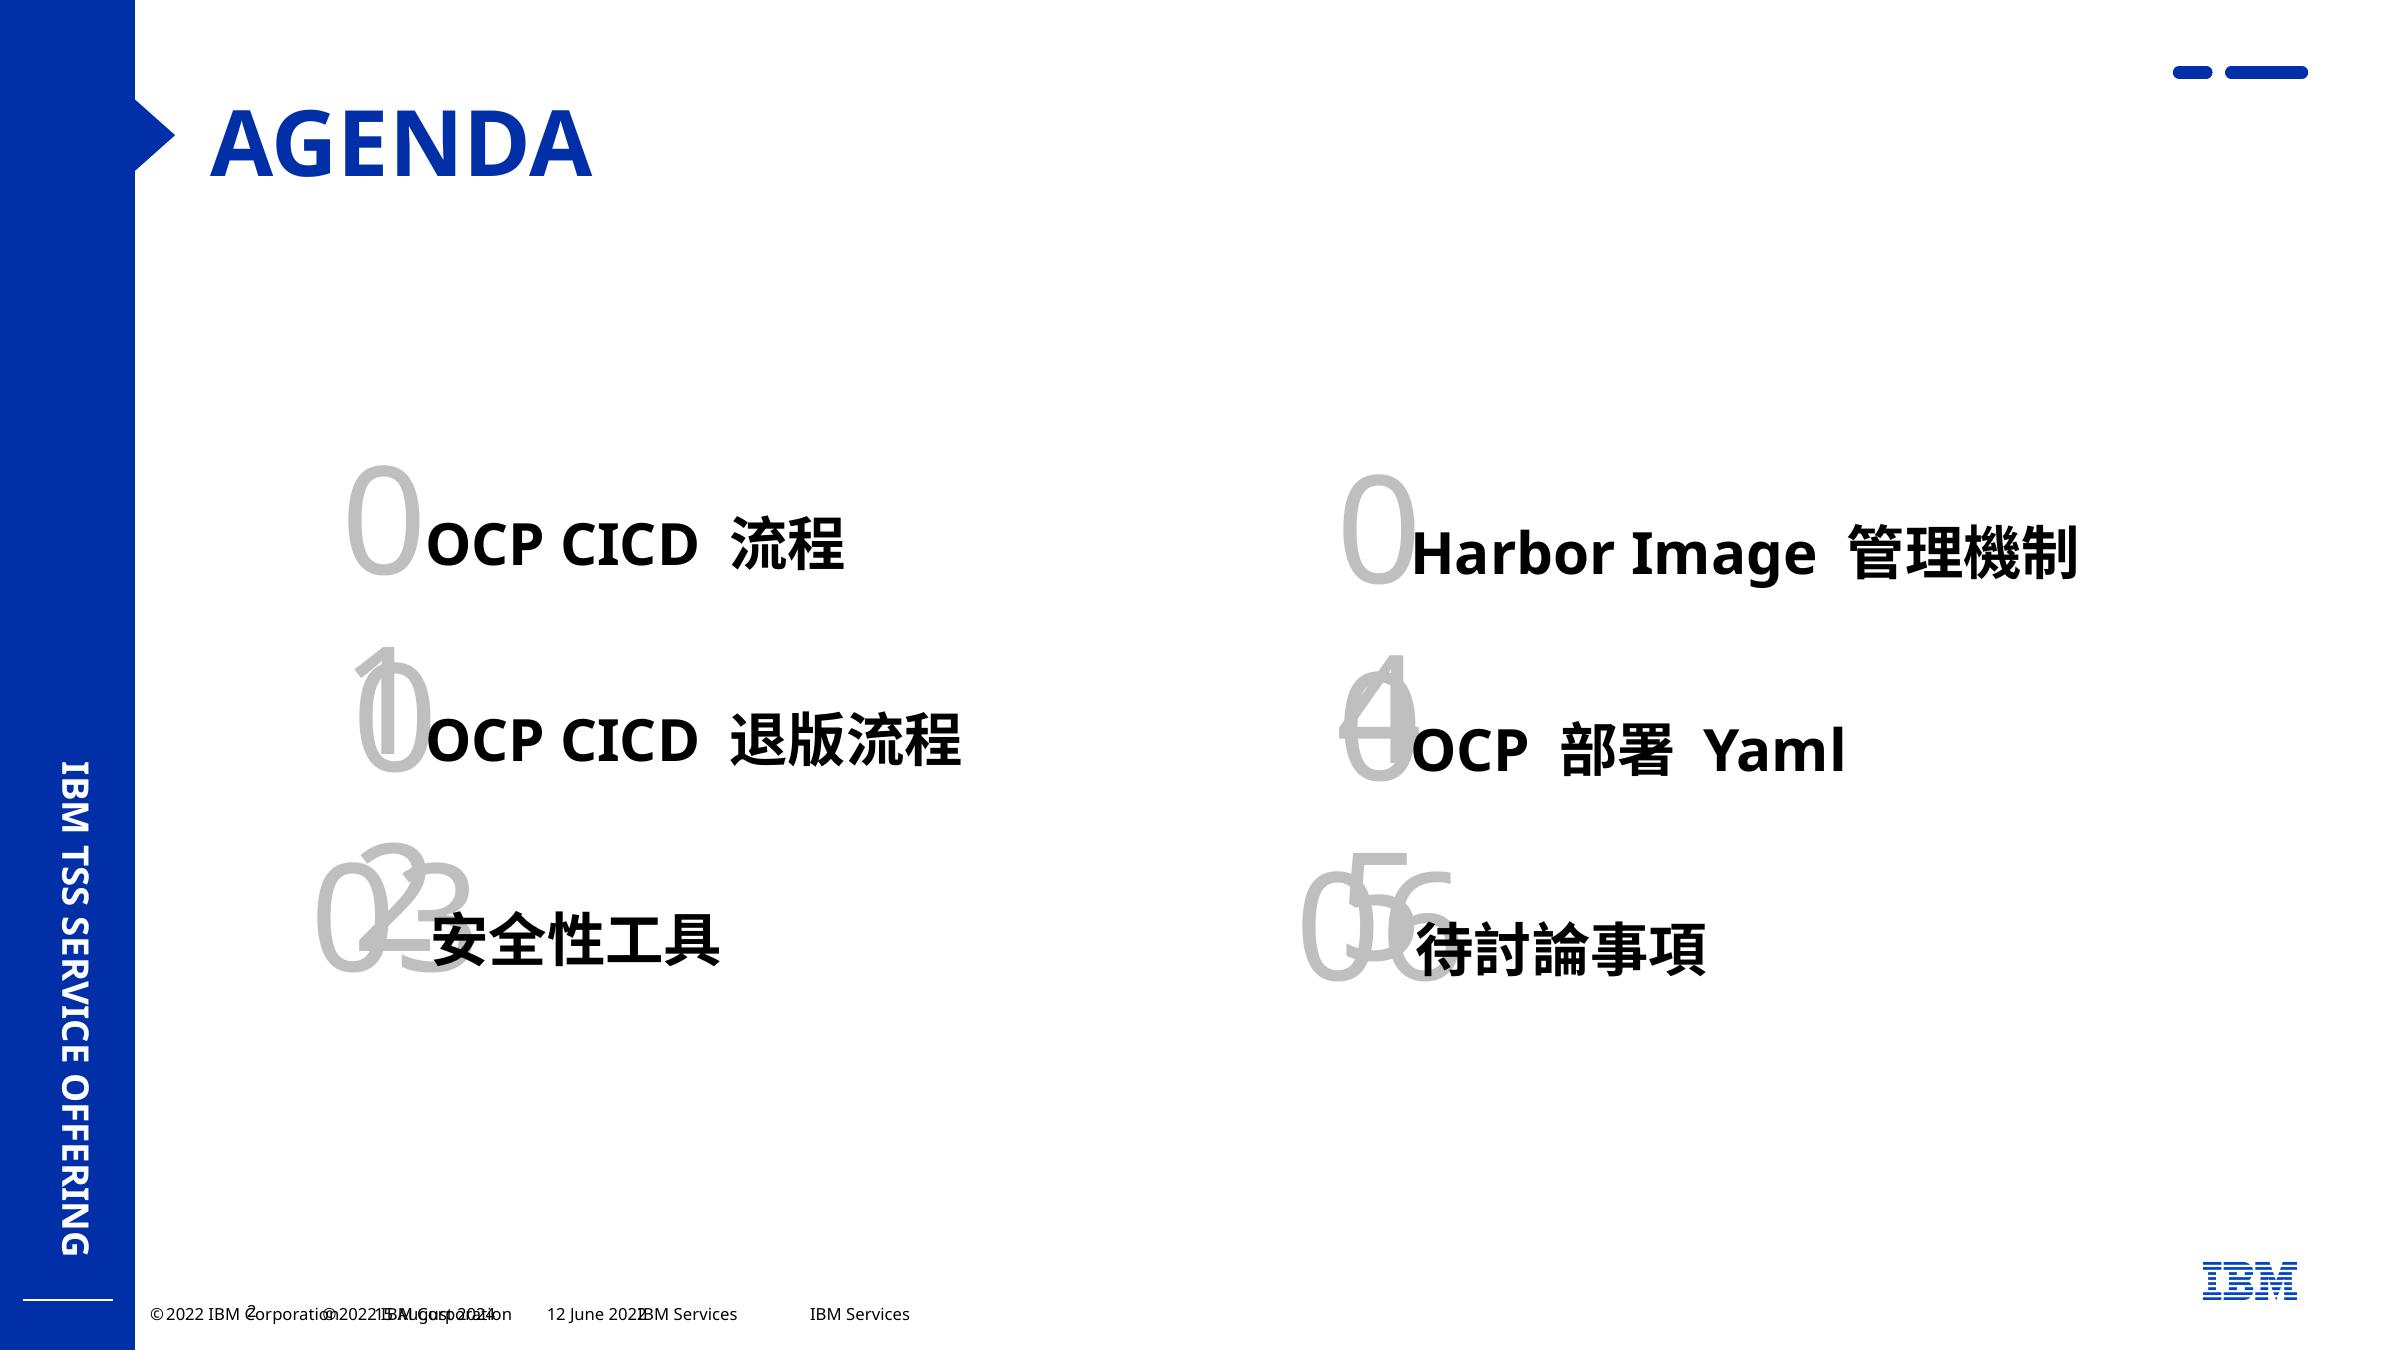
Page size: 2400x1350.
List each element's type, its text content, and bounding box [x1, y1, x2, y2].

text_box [287, 820, 1231, 1004]
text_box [1297, 433, 2216, 617]
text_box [312, 424, 1034, 607]
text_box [1297, 630, 2019, 813]
text_box AGENDA [195, 90, 908, 181]
picture [2203, 1262, 2297, 1300]
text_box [312, 620, 1034, 804]
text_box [1272, 830, 2216, 1013]
